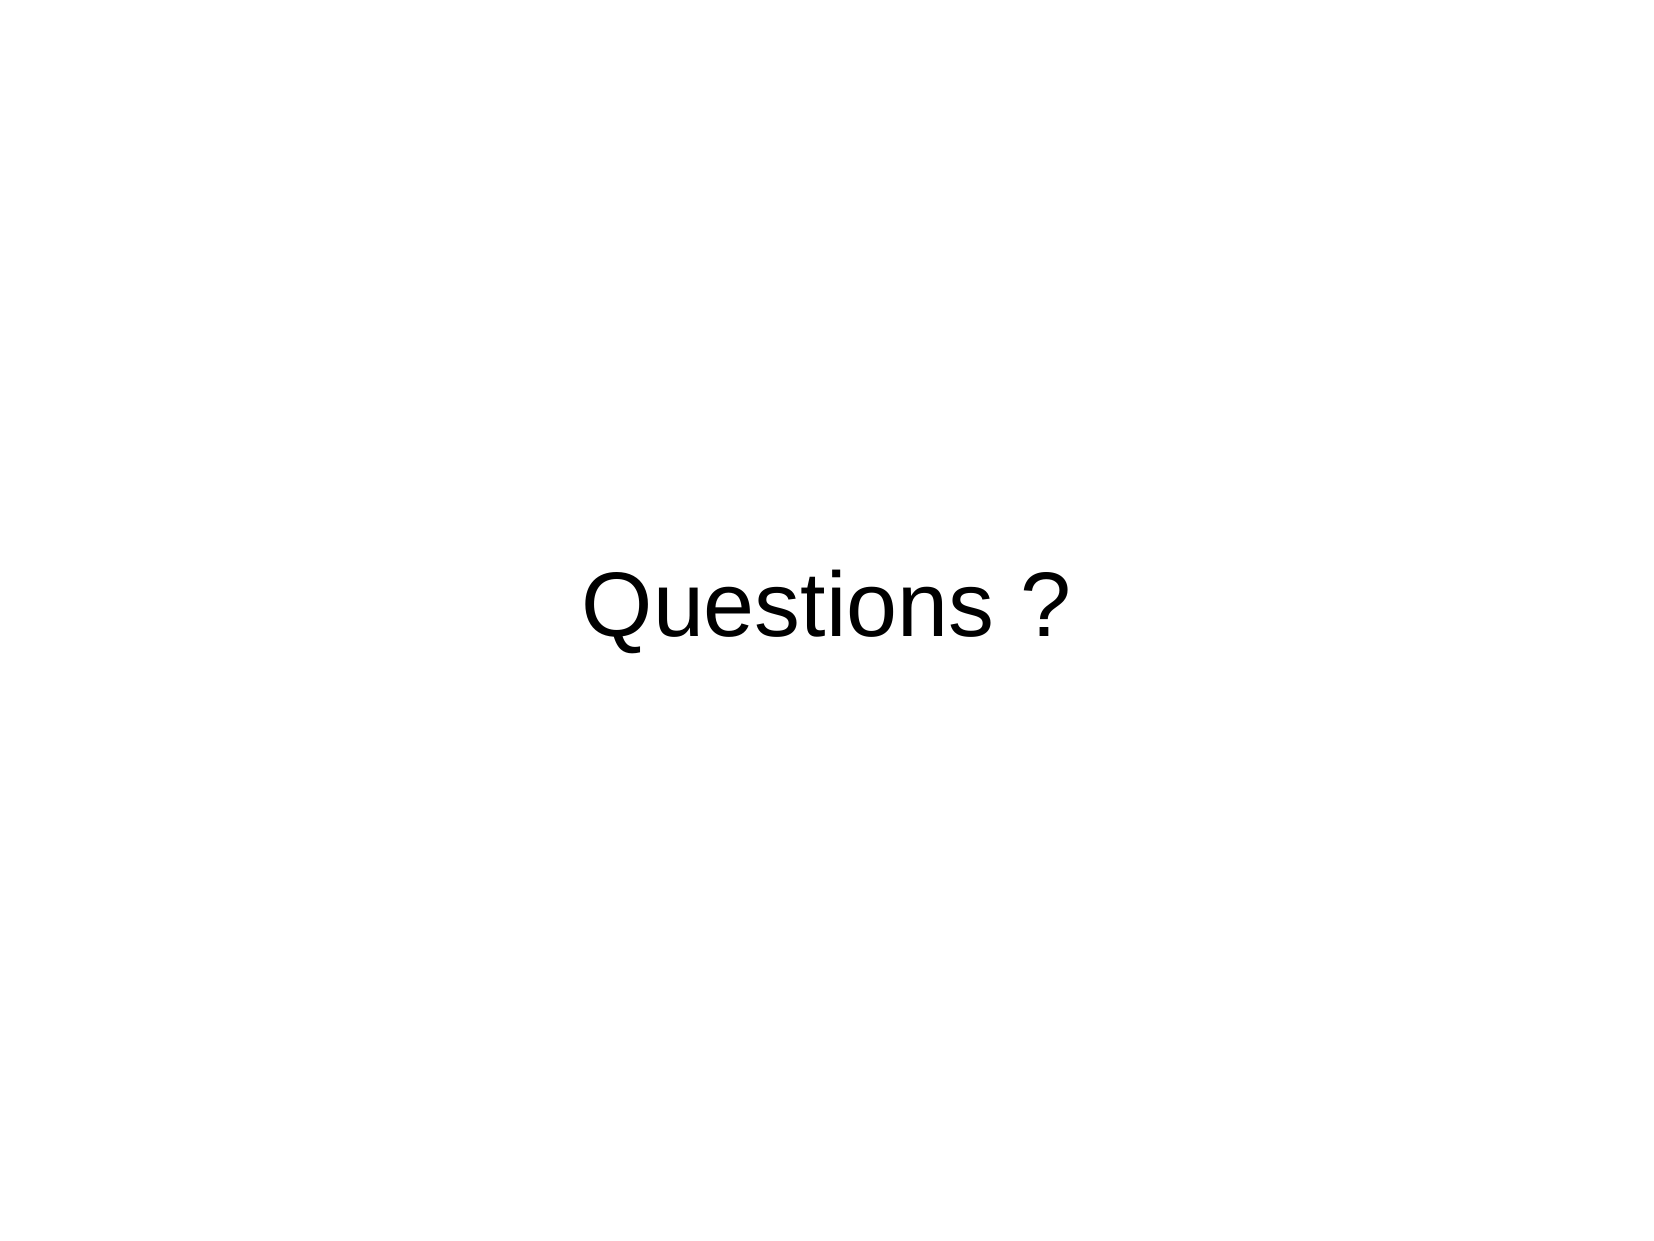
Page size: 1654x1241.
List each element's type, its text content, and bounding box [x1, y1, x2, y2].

text_box Questions ? [82, 496, 1571, 703]
